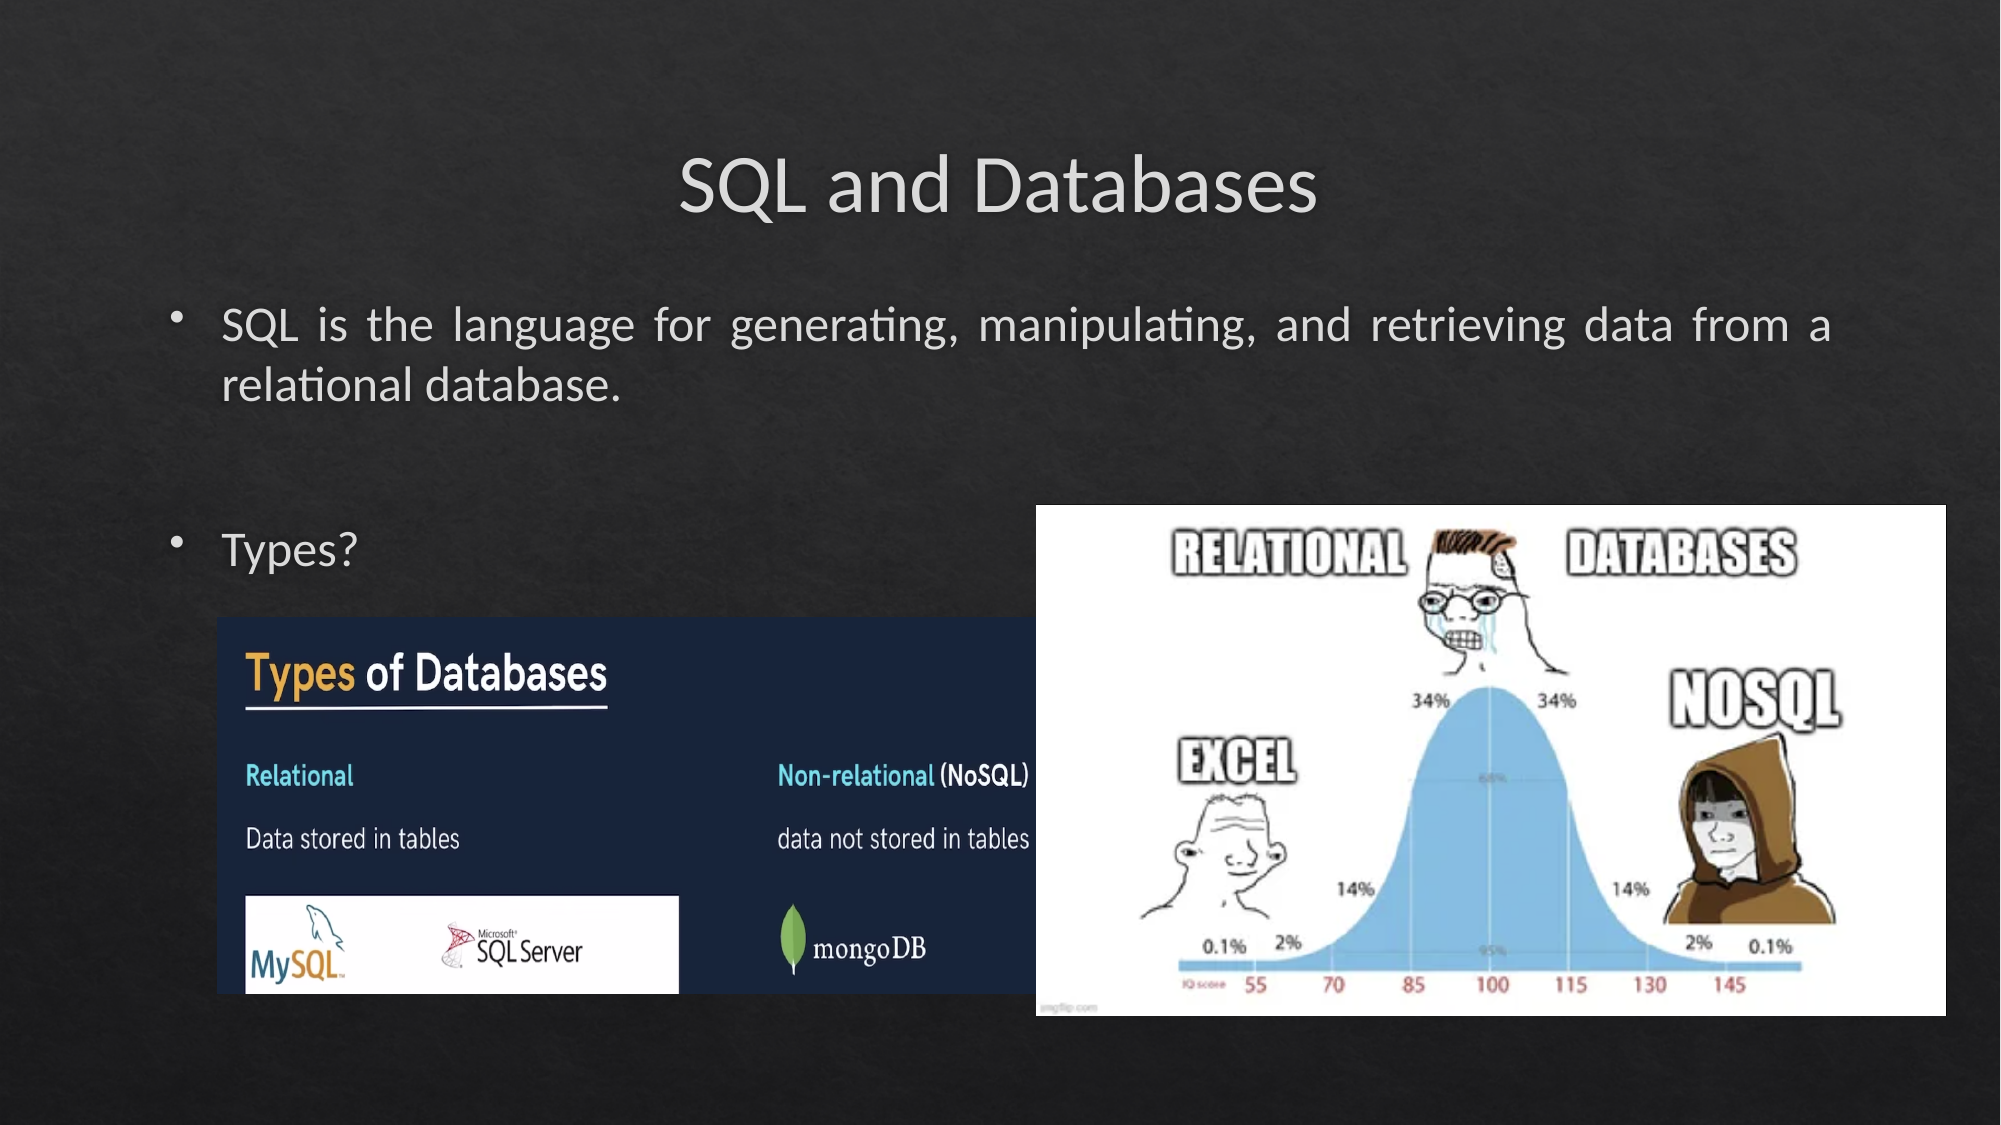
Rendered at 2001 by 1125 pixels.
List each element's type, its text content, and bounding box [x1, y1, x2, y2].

list SQL is the language for generating, manipulating, and retrieving data from a relational database. Types? [149, 284, 1849, 950]
picture [217, 504, 1947, 1016]
title SQL and Databases [149, 99, 1849, 260]
